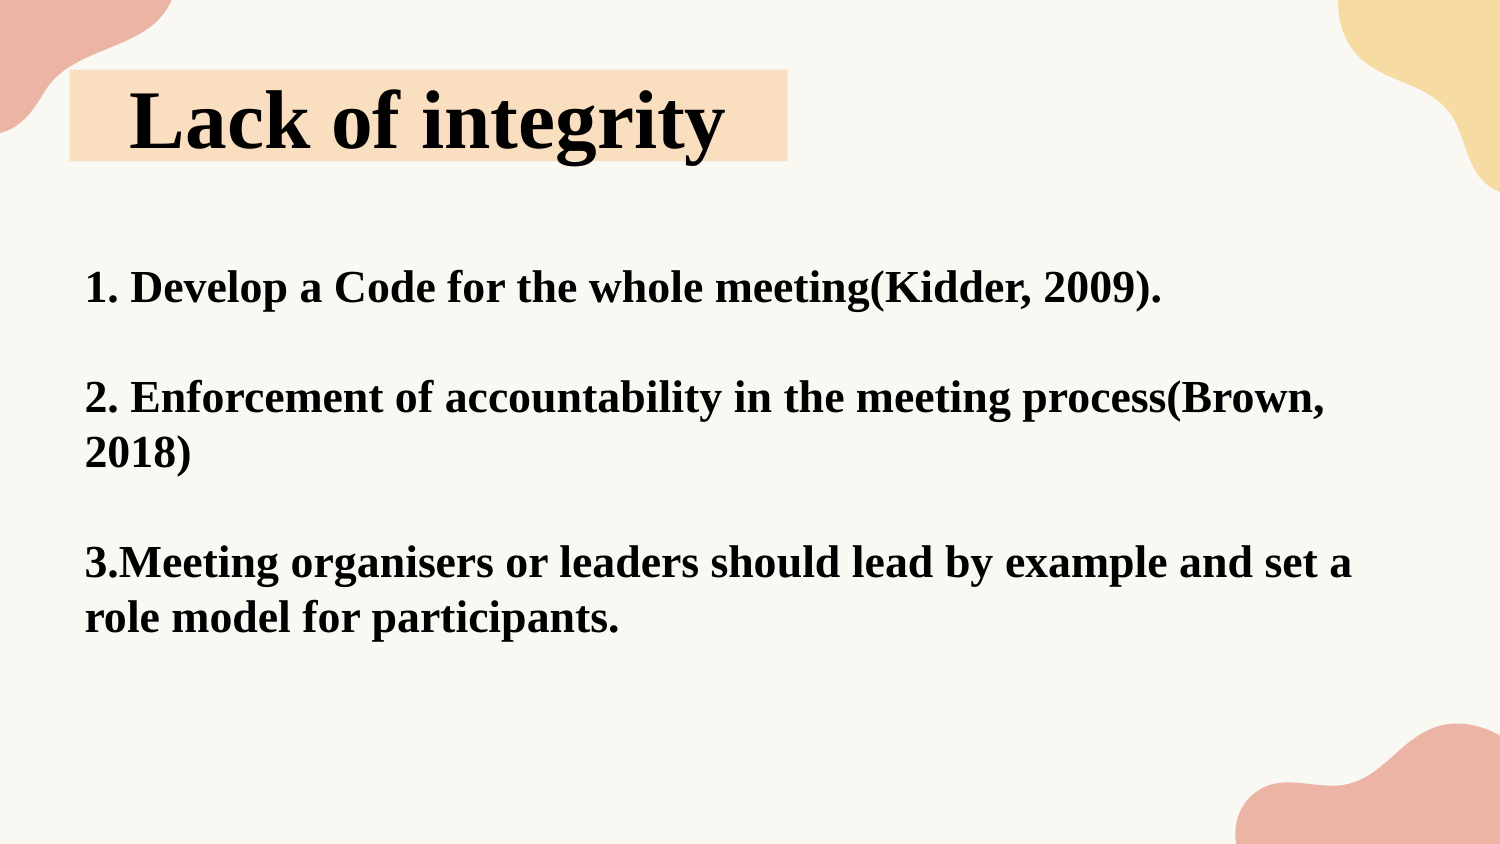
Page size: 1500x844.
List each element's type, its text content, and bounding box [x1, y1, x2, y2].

title Lack of integrity [69, 69, 788, 162]
text_box 1. Develop a Code for the whole meeting(Kidder, 2009). 2. Enforcement of accountability in the meeting process(Brown, 2018) 3.Meeting organisers or leaders should lead by example and set a role model for participants. [69, 249, 1398, 770]
